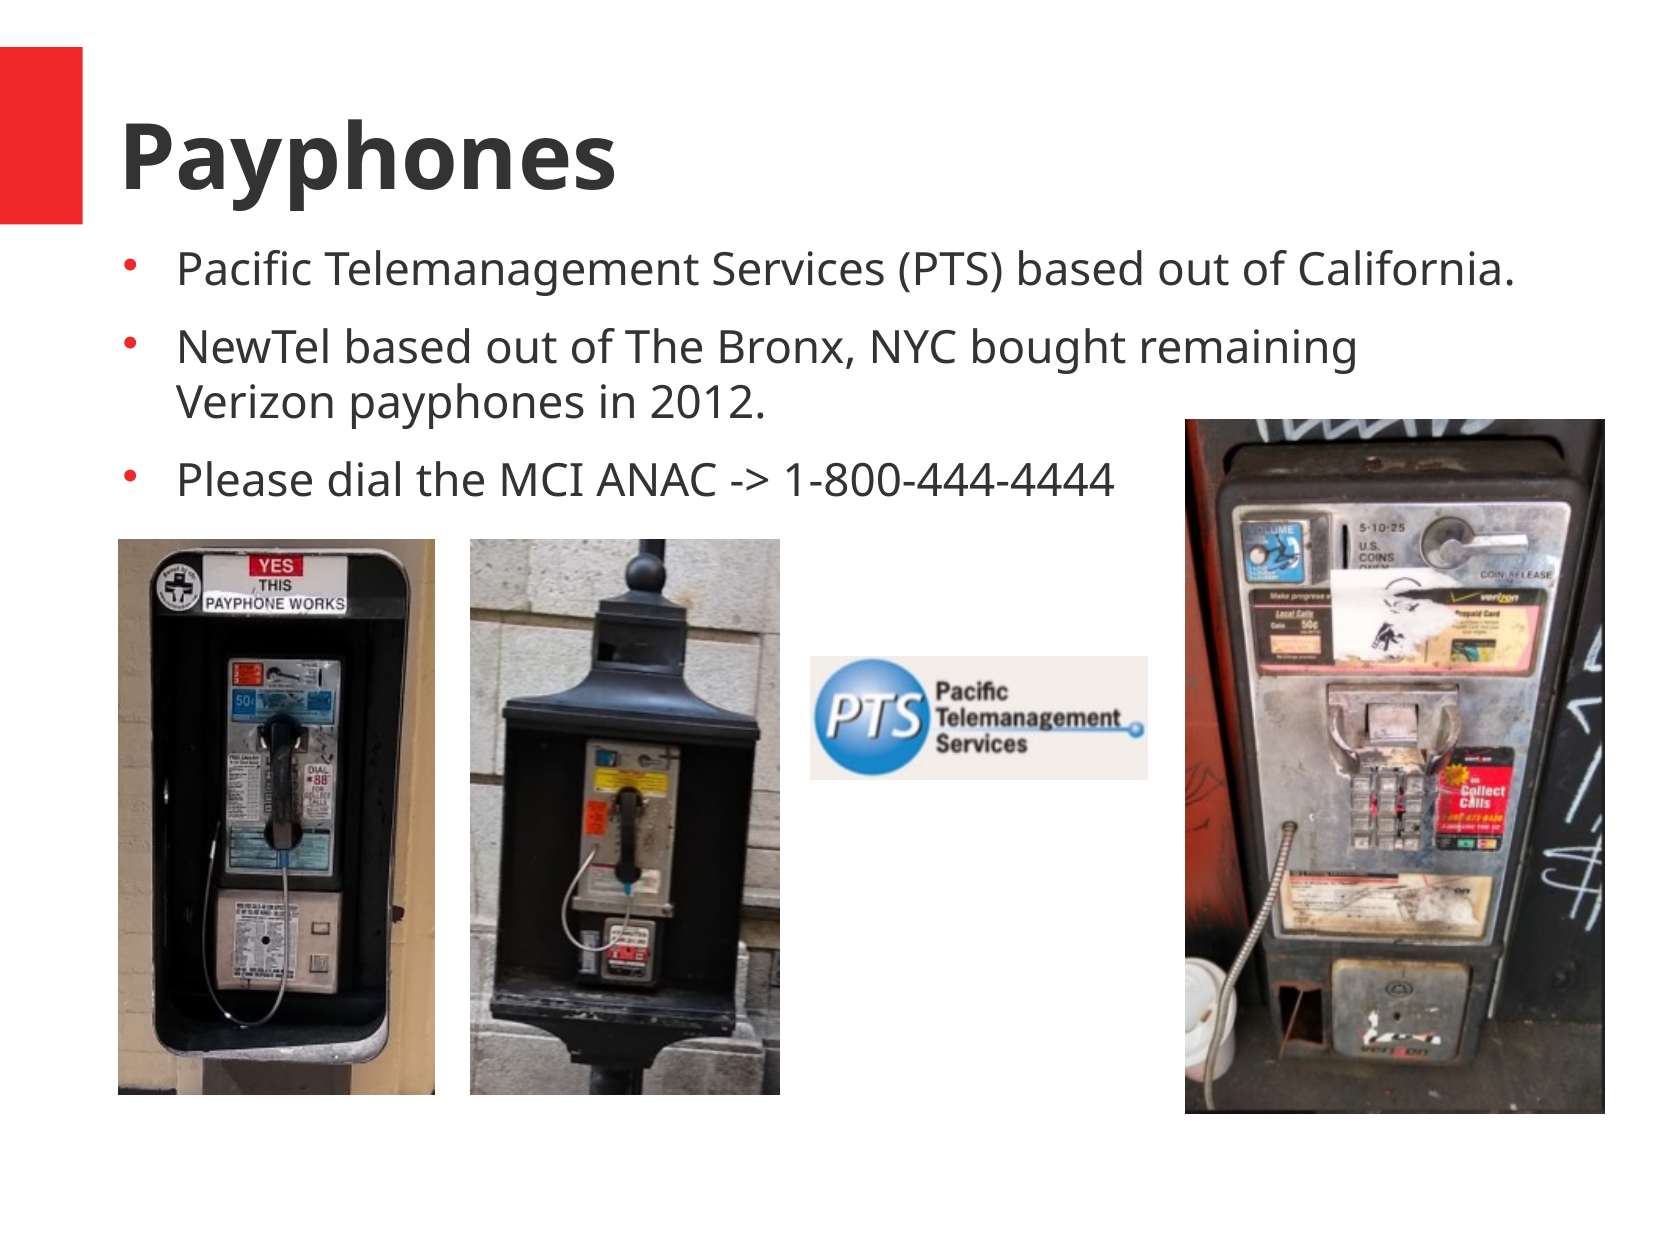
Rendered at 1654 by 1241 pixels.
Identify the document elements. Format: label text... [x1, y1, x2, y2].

picture [118, 539, 436, 1096]
picture [470, 539, 781, 1096]
text_box Pacific Telemanagement Services (PTS) based out of California. NewTel based out of The Bronx, NYC bought remaining Verizon payphones in 2012. Please dial the MCI ANAC -> 1-800-444-4444 [104, 239, 1523, 960]
picture [809, 656, 1148, 781]
picture [1184, 419, 1606, 1114]
text_box Payphones [118, 97, 1571, 208]
